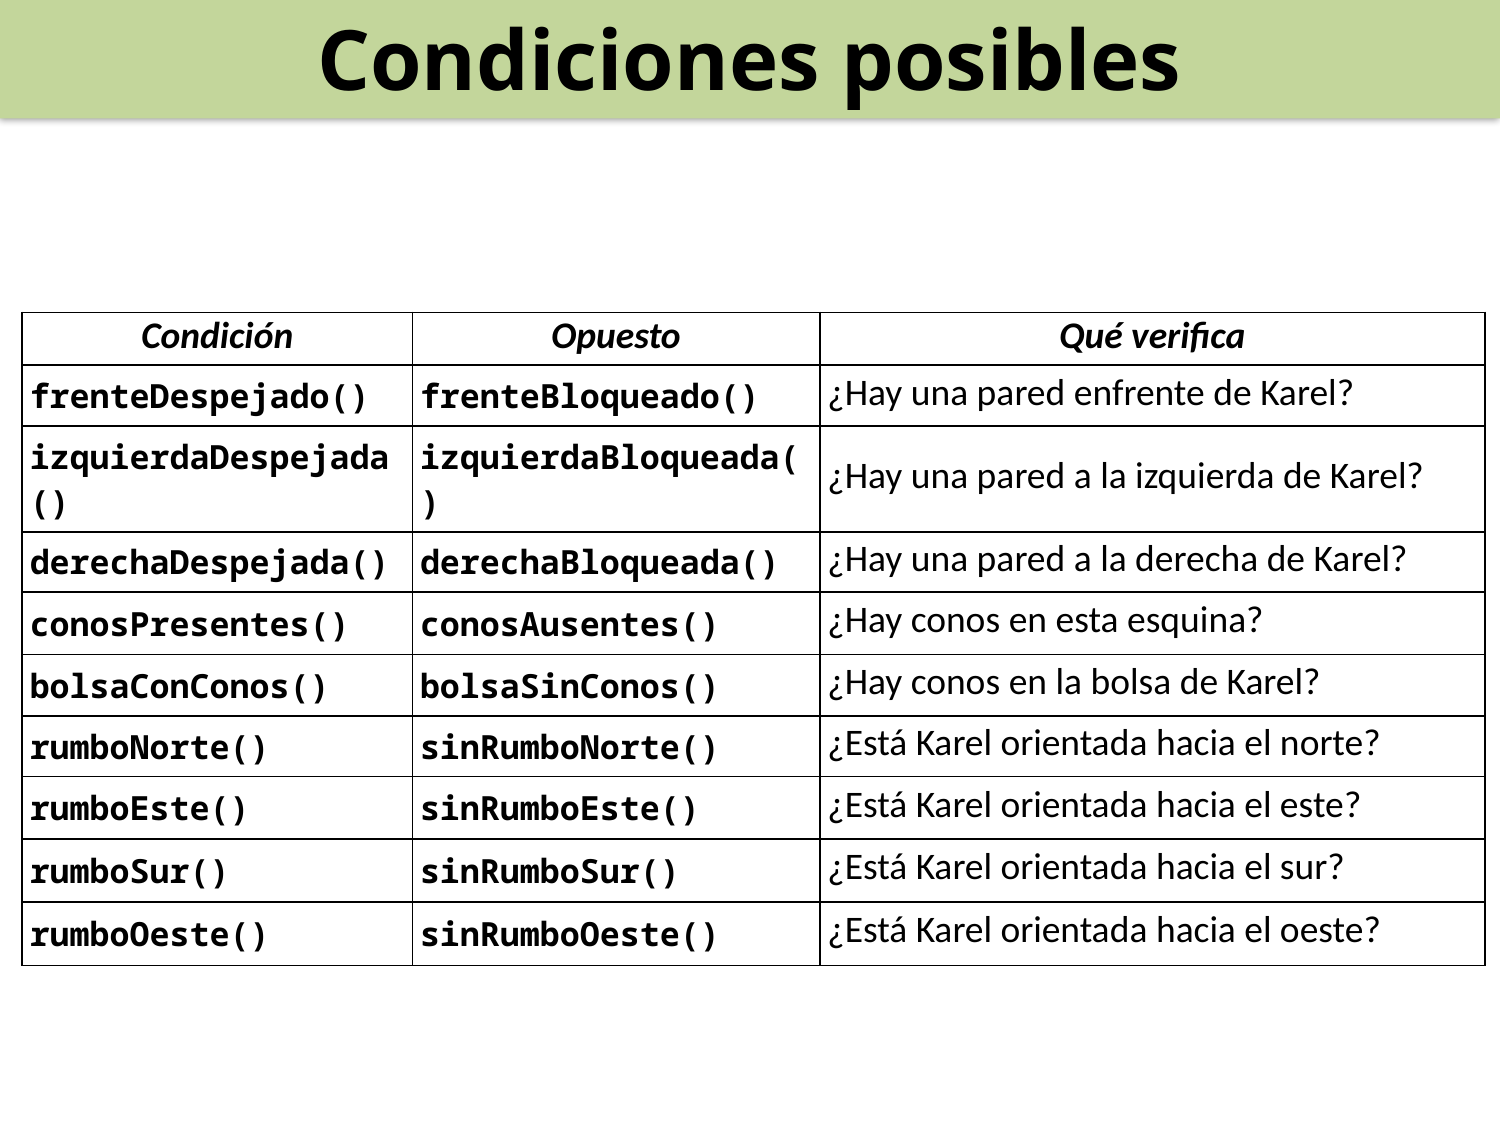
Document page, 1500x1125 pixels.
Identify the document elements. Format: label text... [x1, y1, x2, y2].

table_cell sinRumboOeste() [413, 903, 819, 965]
table_cell ¿Hay una pared enfrente de Karel? [821, 366, 1484, 425]
table_cell bolsaConConos() [23, 655, 412, 715]
table_cell ¿Está Karel orientada hacia el sur? [821, 840, 1484, 901]
table_cell ¿Está Karel orientada hacia el este? [821, 777, 1484, 838]
table_cell bolsaSinConos() [413, 655, 819, 715]
table_cell izquierdaBloqueada() [413, 427, 819, 531]
table_cell rumboSur() [23, 840, 412, 901]
table_cell sinRumboEste() [413, 777, 819, 838]
table_cell frenteDespejado() [23, 366, 412, 425]
table_header Qué verifica [821, 313, 1484, 364]
table_cell sinRumboSur() [413, 840, 819, 901]
table_cell ¿Está Karel orientada hacia el norte? [821, 717, 1484, 776]
table_cell rumboEste() [23, 777, 412, 838]
table_cell derechaDespejada() [23, 533, 412, 591]
table_cell izquierdaDespejada() [23, 427, 412, 531]
table_cell ¿Está Karel orientada hacia el oeste? [821, 903, 1484, 965]
table_cell frenteBloqueado() [413, 366, 819, 425]
table_cell conosAusentes() [413, 593, 819, 654]
table_cell ¿Hay una pared a la izquierda de Karel? [821, 427, 1484, 531]
table_cell rumboOeste() [23, 903, 412, 965]
table_cell conosPresentes() [23, 593, 412, 654]
text_box Condiciones posibles [0, 0, 1500, 122]
table_cell ¿Hay conos en la bolsa de Karel? [821, 655, 1484, 715]
table_cell ¿Hay una pared a la derecha de Karel? [821, 533, 1484, 591]
table_header Condición [23, 313, 412, 364]
table_cell derechaBloqueada() [413, 533, 819, 591]
table_header Opuesto [413, 313, 819, 364]
table_cell sinRumboNorte() [413, 717, 819, 776]
table_cell rumboNorte() [23, 717, 412, 776]
table_cell ¿Hay conos en esta esquina? [821, 593, 1484, 654]
